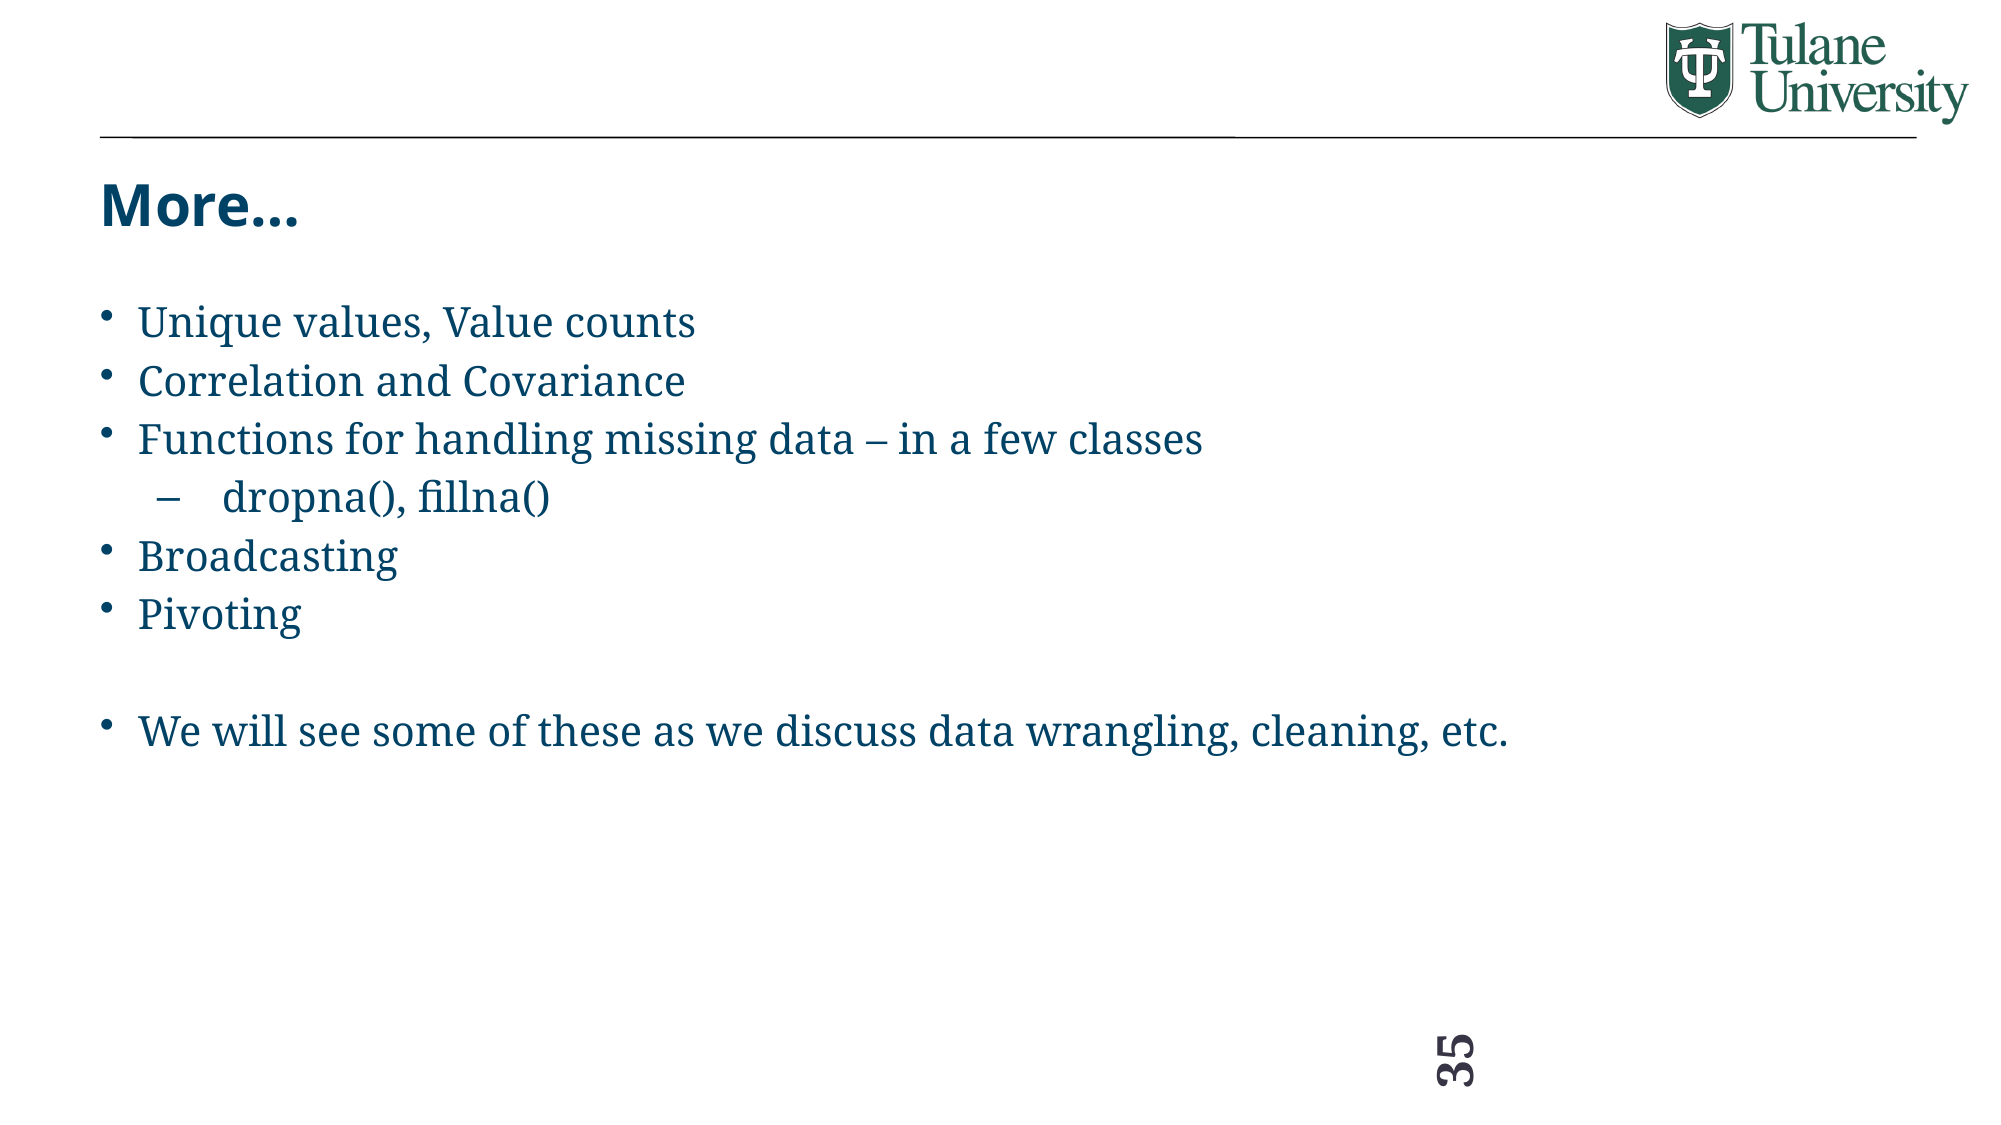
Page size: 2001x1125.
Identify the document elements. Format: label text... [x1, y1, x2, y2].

title More… [99, 167, 1901, 238]
list Unique values, Value counts Correlation and Covariance Functions for handling missing data – in a few classes dropna(), fillna() Broadcasting Pivoting We will see some of these as we discuss data wrangling, cleaning, etc. [99, 295, 1897, 1006]
picture [1666, 22, 1969, 136]
slide_number 35 [1427, 887, 1488, 1104]
